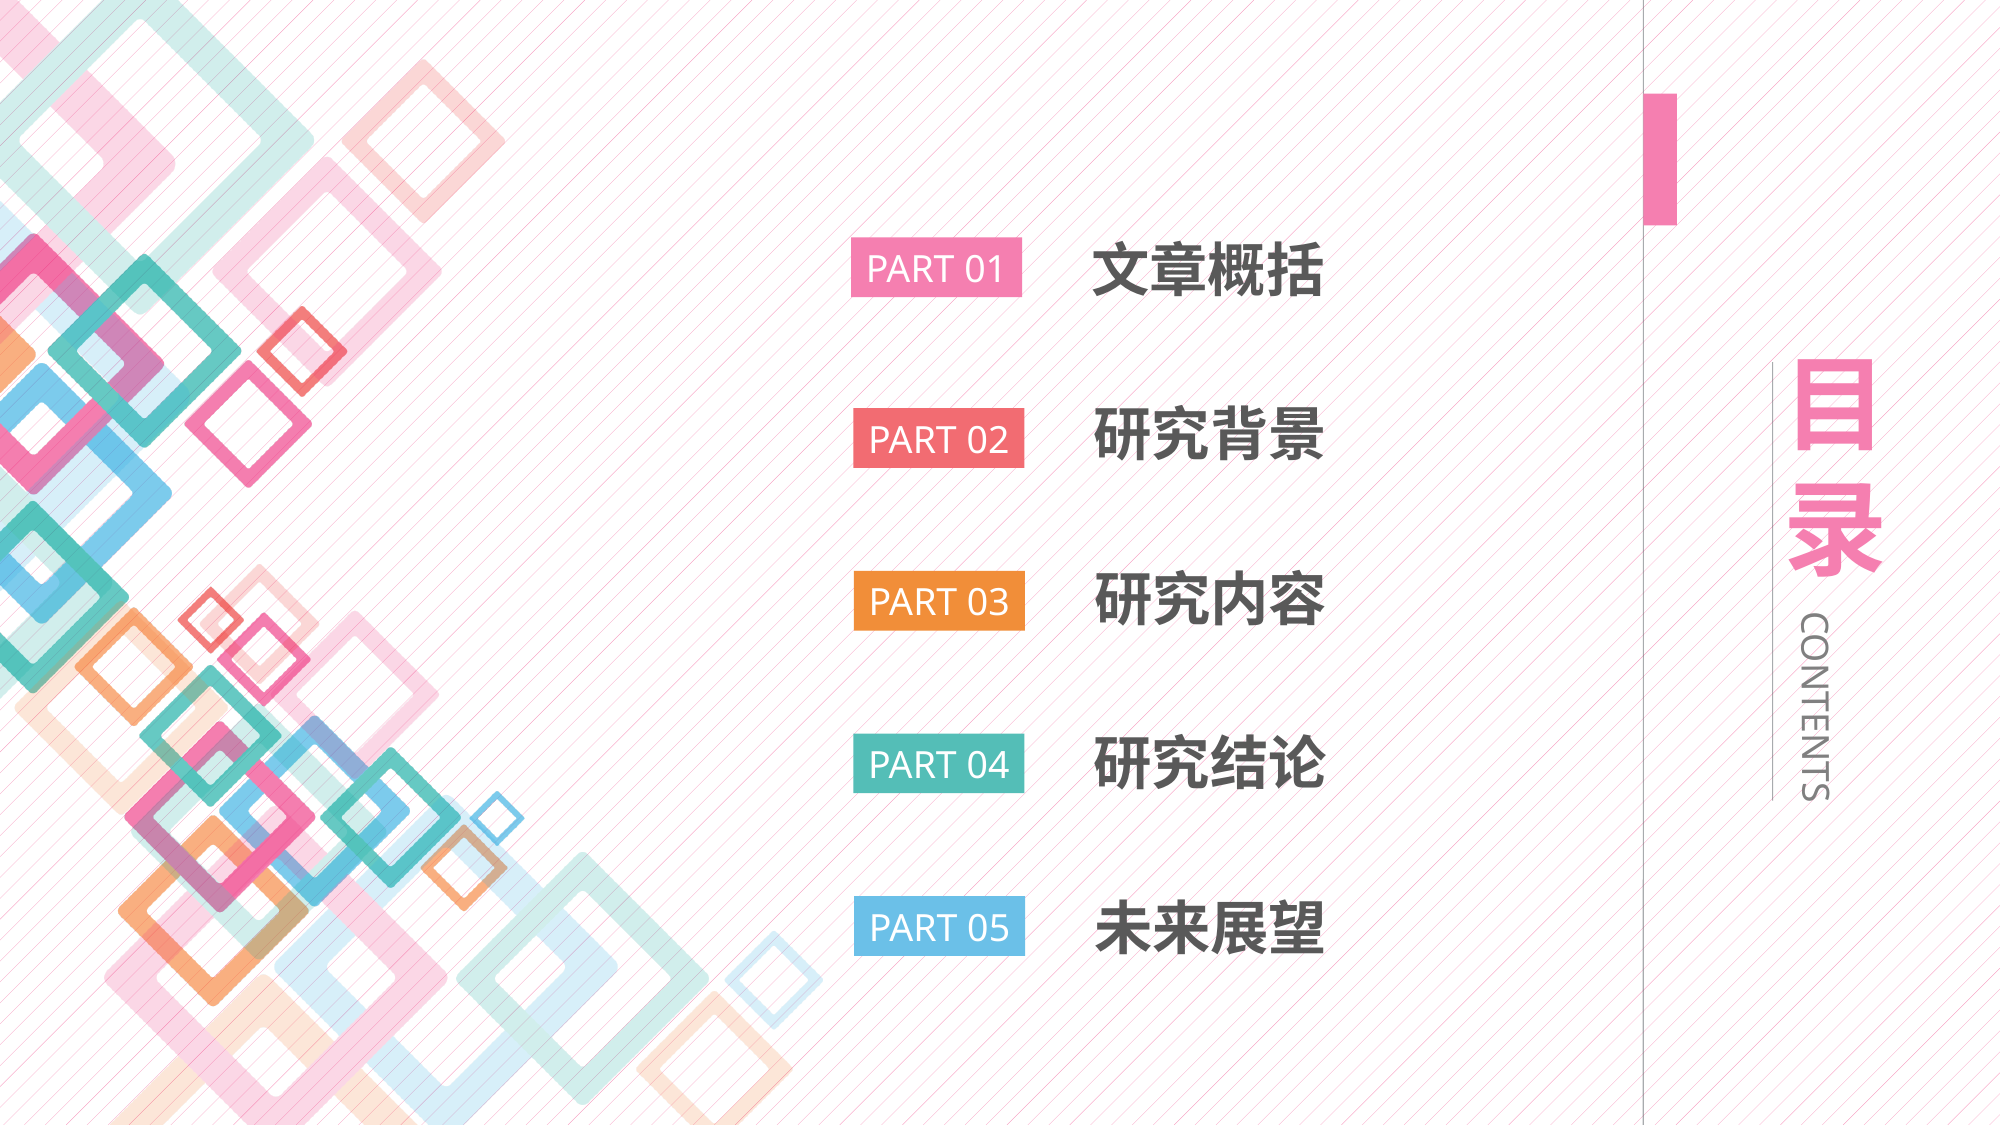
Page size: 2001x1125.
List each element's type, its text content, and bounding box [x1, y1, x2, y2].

picture [0, 0, 824, 1125]
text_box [863, 718, 1467, 806]
text_box 目录 [1777, 334, 1894, 593]
text_box [1643, 93, 1677, 226]
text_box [863, 883, 1467, 970]
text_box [863, 389, 1467, 477]
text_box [863, 554, 1467, 641]
text_box CONTENTS [1789, 597, 1844, 817]
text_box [863, 225, 1467, 312]
